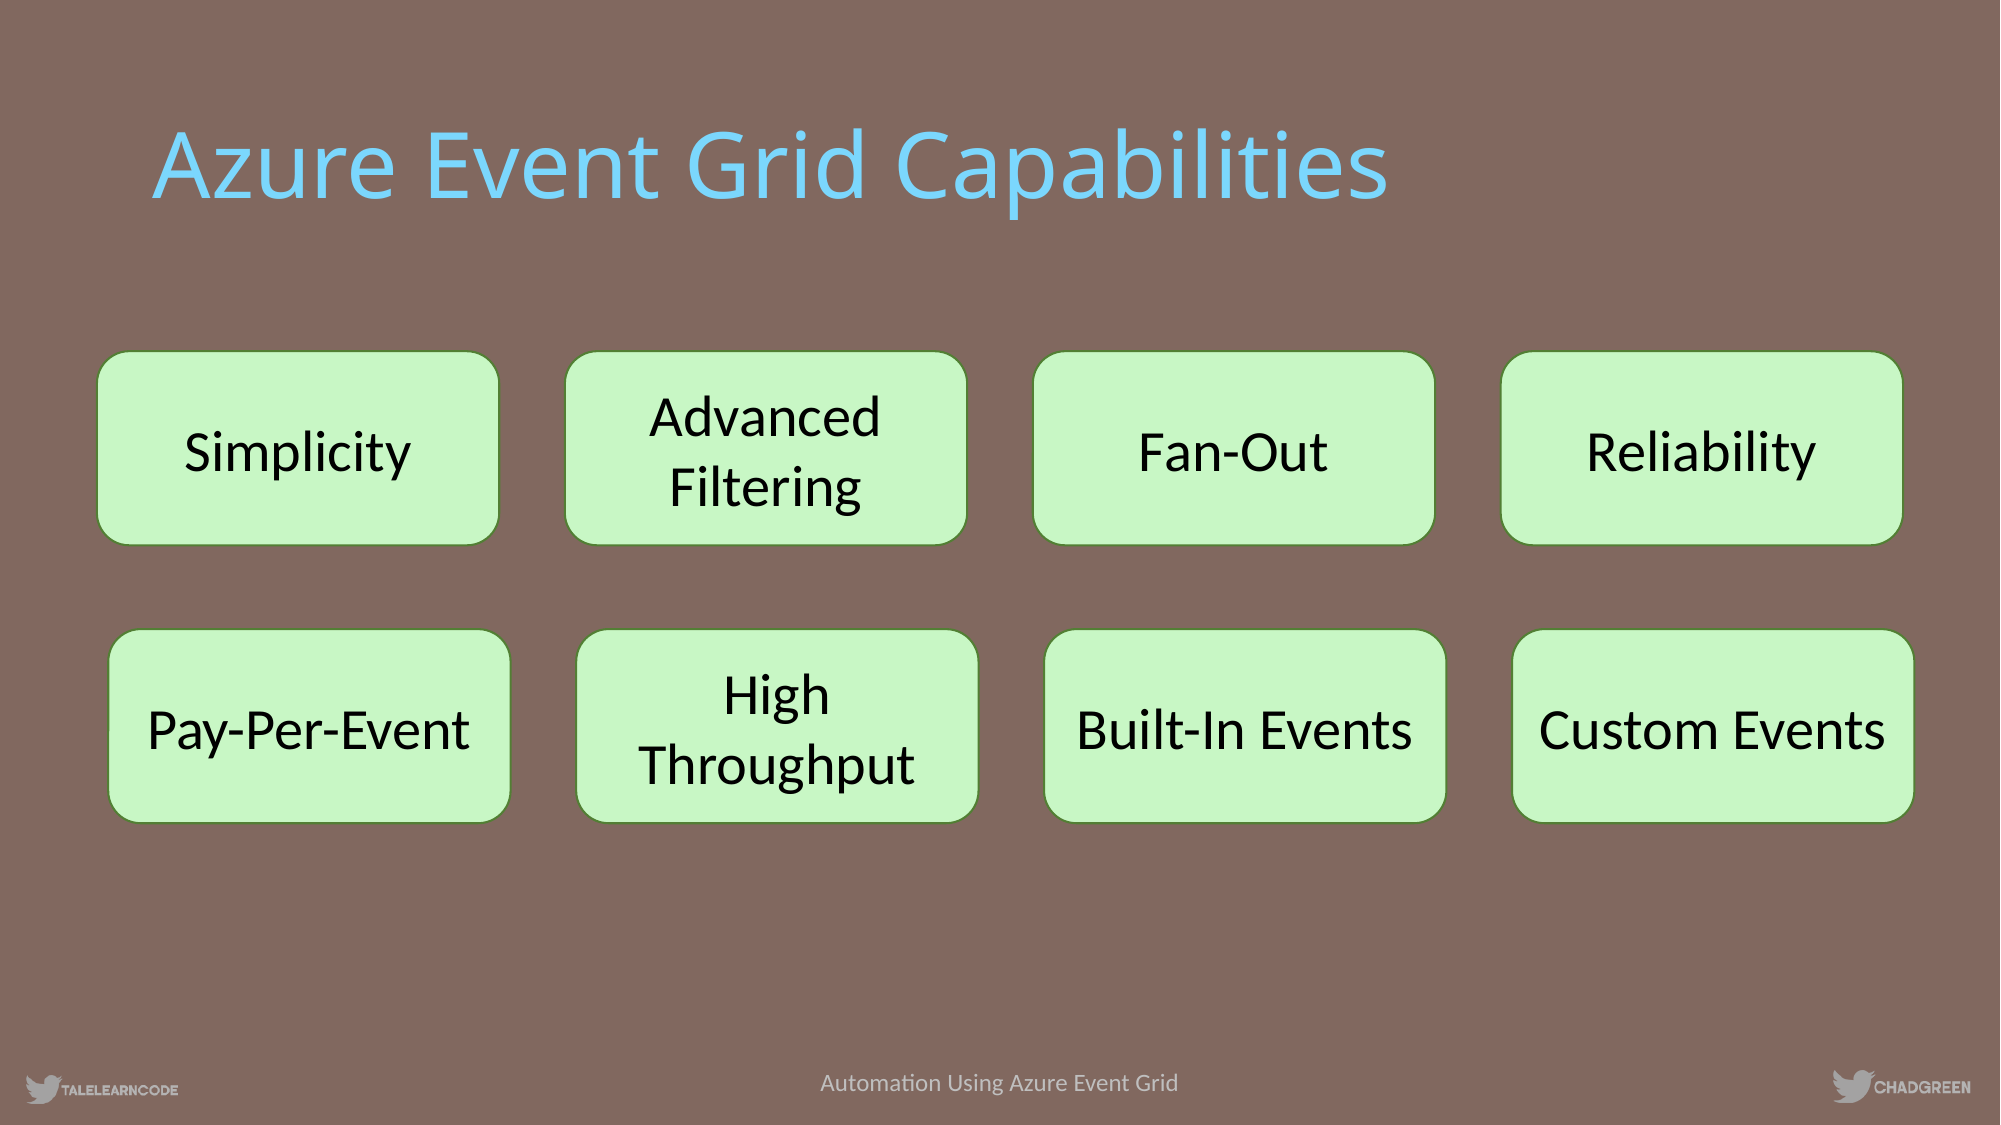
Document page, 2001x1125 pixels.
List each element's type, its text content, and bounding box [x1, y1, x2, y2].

text_box Reliability [1499, 350, 1905, 547]
title Azure Event Grid Capabilities [137, 59, 1863, 278]
text_box Pay-Per-Event [107, 628, 512, 825]
text_box Fan-Out [1031, 350, 1437, 547]
text_box Simplicity [95, 350, 501, 547]
text_box Custom Events [1510, 628, 1916, 825]
text_box High Throughput [575, 628, 980, 825]
text_box Advanced Filtering [563, 350, 969, 547]
text_box Built-In Events [1043, 628, 1448, 825]
